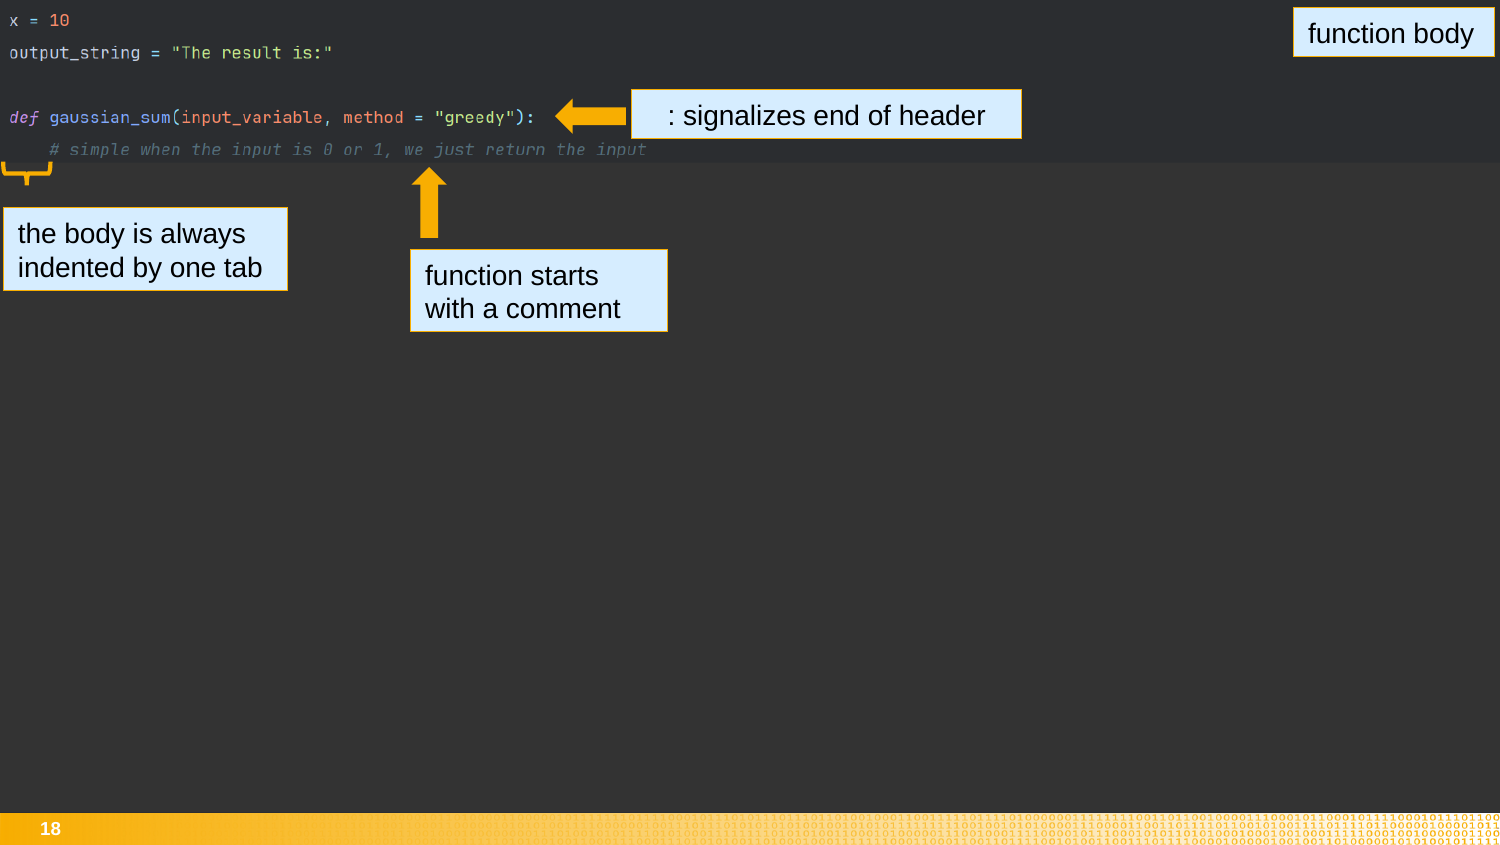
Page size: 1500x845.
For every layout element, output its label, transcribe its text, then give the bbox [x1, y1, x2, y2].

footer [103, 816, 1273, 841]
slide_number 18 [5, 816, 62, 841]
picture [0, 0, 1500, 845]
